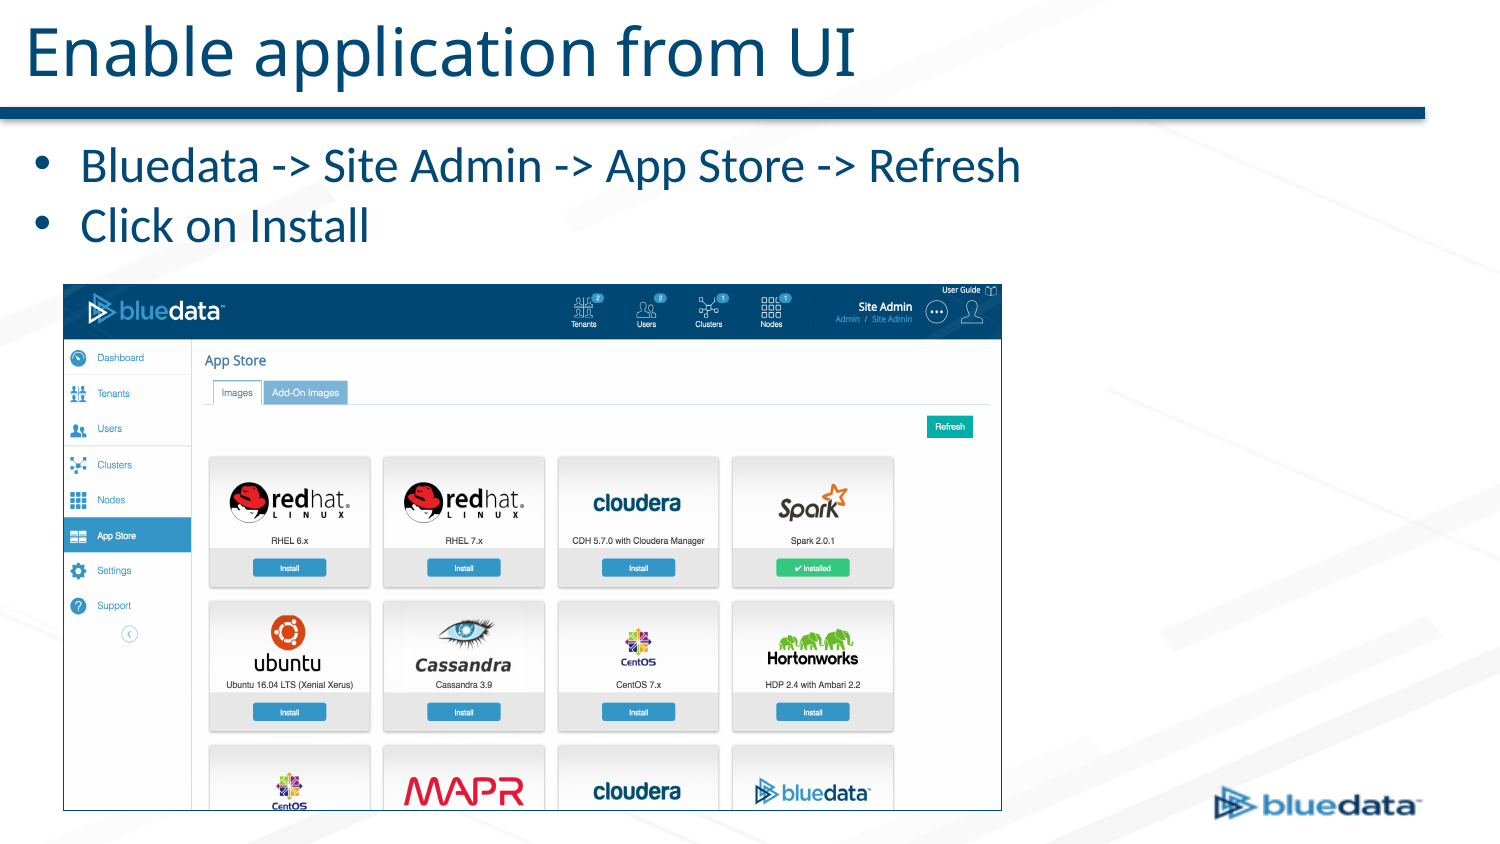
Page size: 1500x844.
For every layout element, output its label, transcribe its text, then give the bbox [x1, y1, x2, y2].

text_box Bluedata -> Site Admin -> App Store -> Refresh Click on Install [18, 125, 1163, 260]
picture [0, 0, 1500, 844]
title Enable application from UI [24, 9, 1375, 121]
subtitle [5, 121, 1425, 772]
